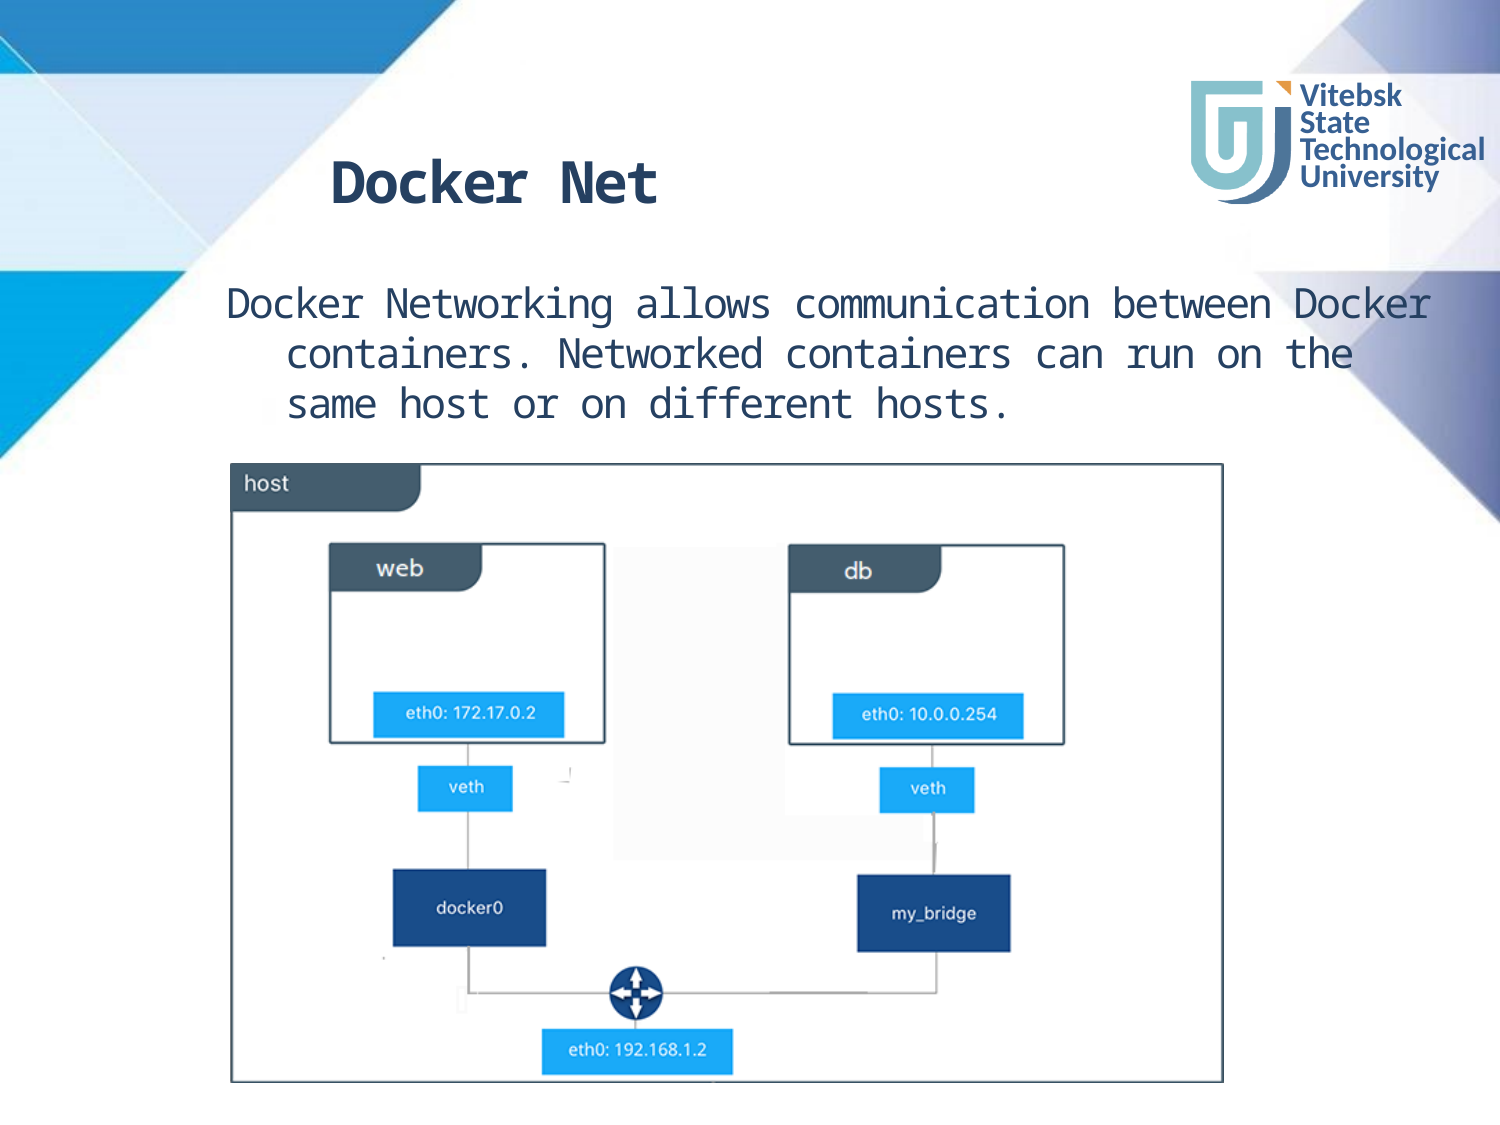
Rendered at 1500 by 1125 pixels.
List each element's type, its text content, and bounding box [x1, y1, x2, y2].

picture [0, 0, 1500, 1125]
title Docker Net [316, 105, 1176, 256]
list Docker Networking allows communication between Docker containers. Networked containers can run on the same host or on different hosts. [210, 269, 1454, 1007]
